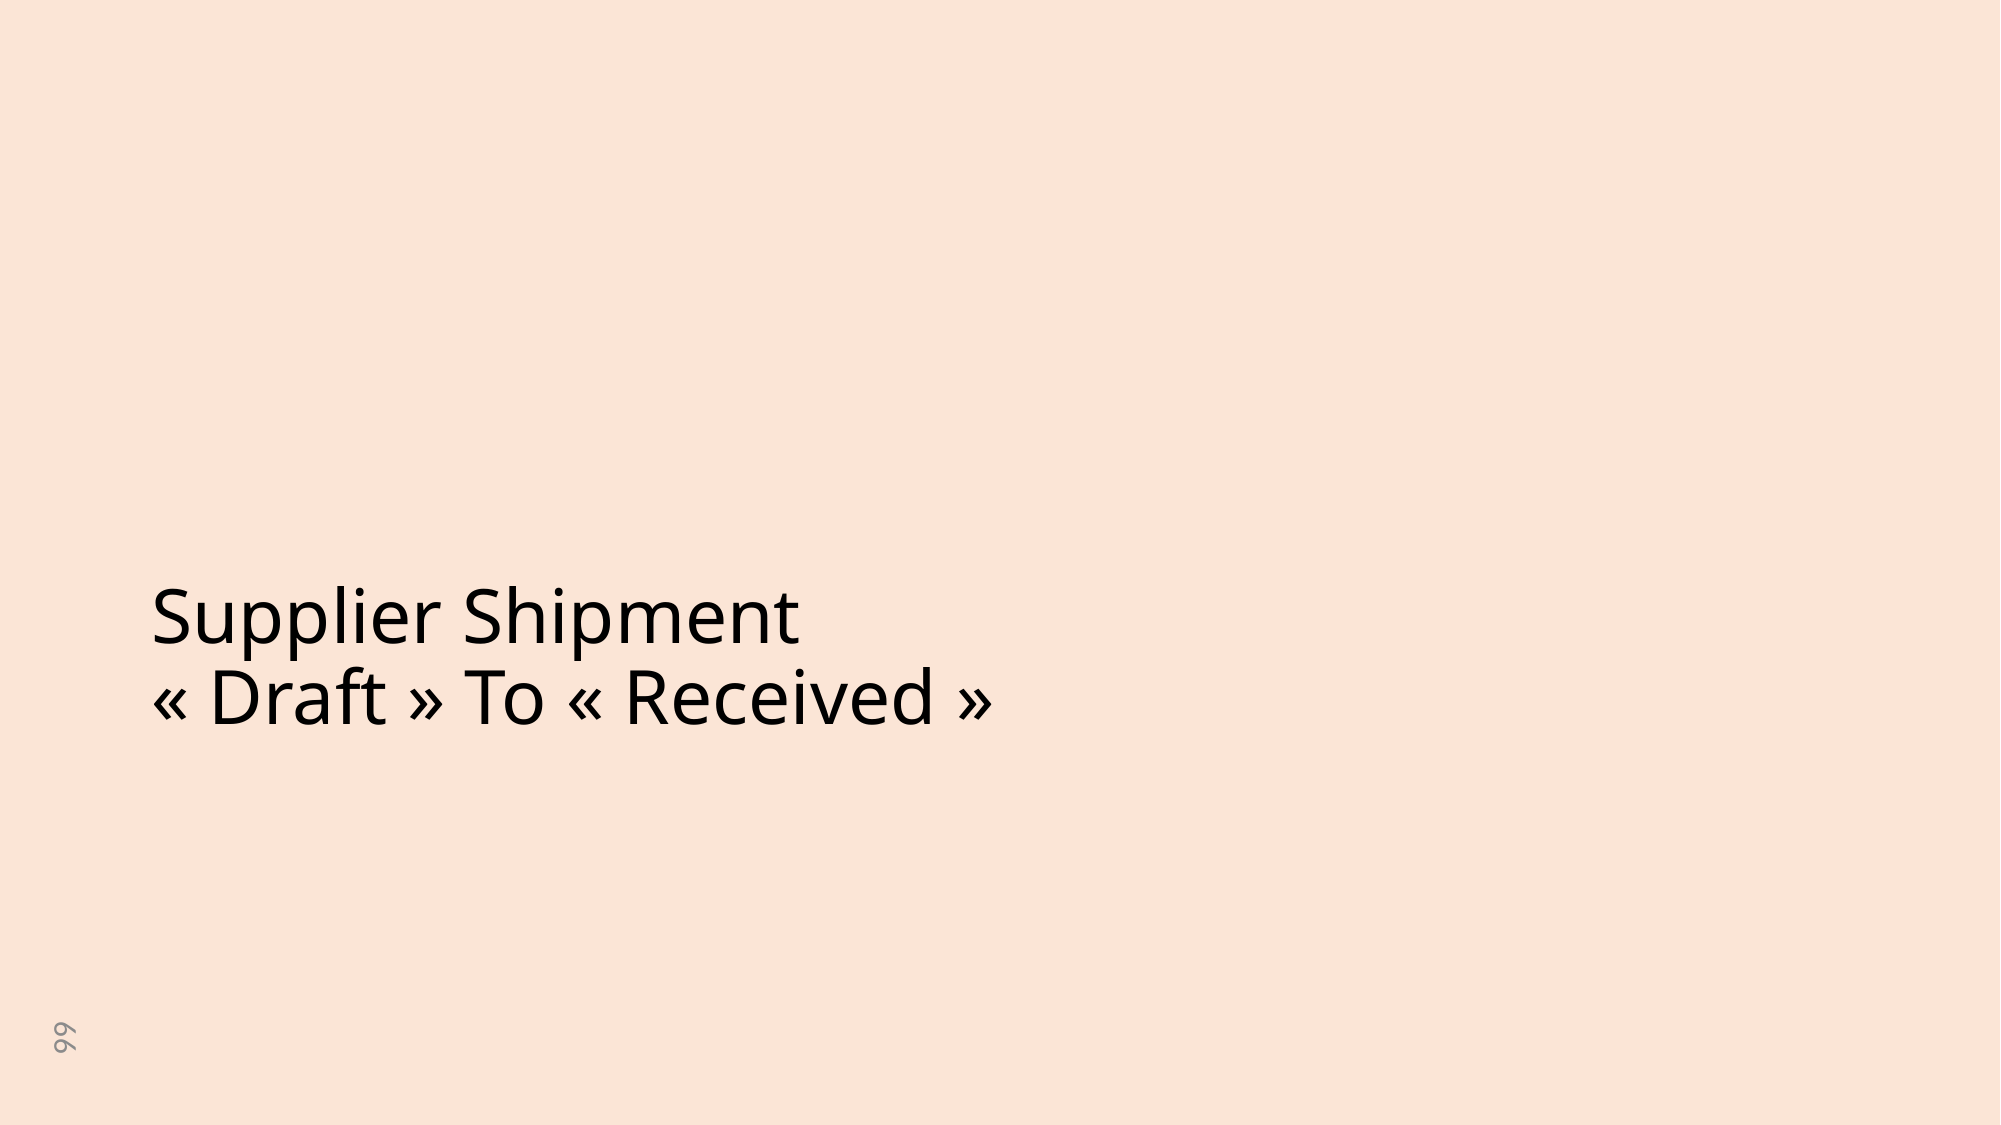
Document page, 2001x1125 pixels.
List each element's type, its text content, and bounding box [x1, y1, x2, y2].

title Supplier Shipment « Draft » To « Received » [136, 280, 1862, 749]
slide_number 99 [32, 969, 93, 1108]
